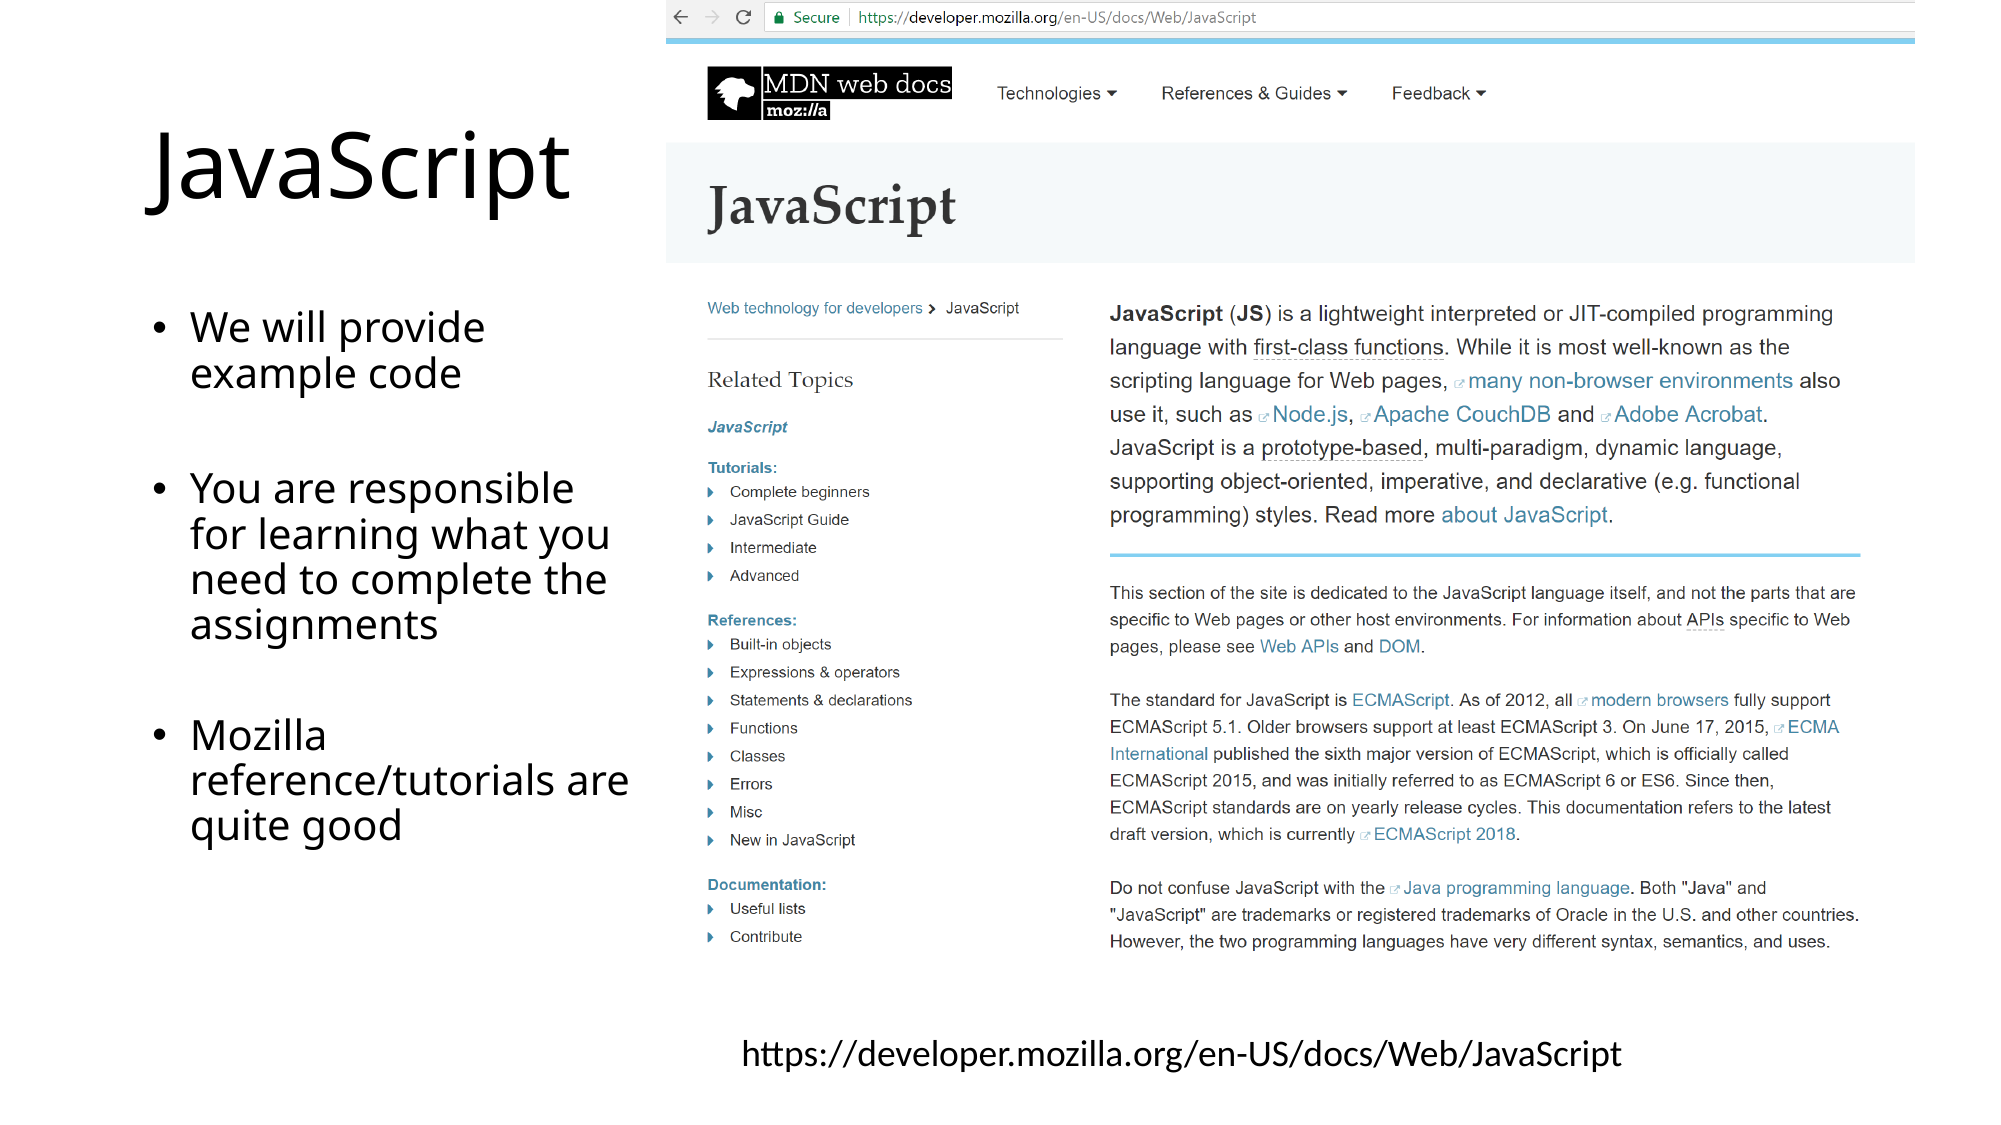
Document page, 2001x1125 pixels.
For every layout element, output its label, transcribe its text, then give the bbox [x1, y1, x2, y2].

picture [666, 0, 1915, 978]
title JavaScript [137, 59, 666, 278]
list We will provide example code You are responsible for learning what you need to complete the assignments Mozilla reference/tutorials are quite good [137, 299, 647, 1014]
text_box https://developer.mozilla.org/en-US/docs/Web/JavaScript [726, 1021, 1639, 1081]
